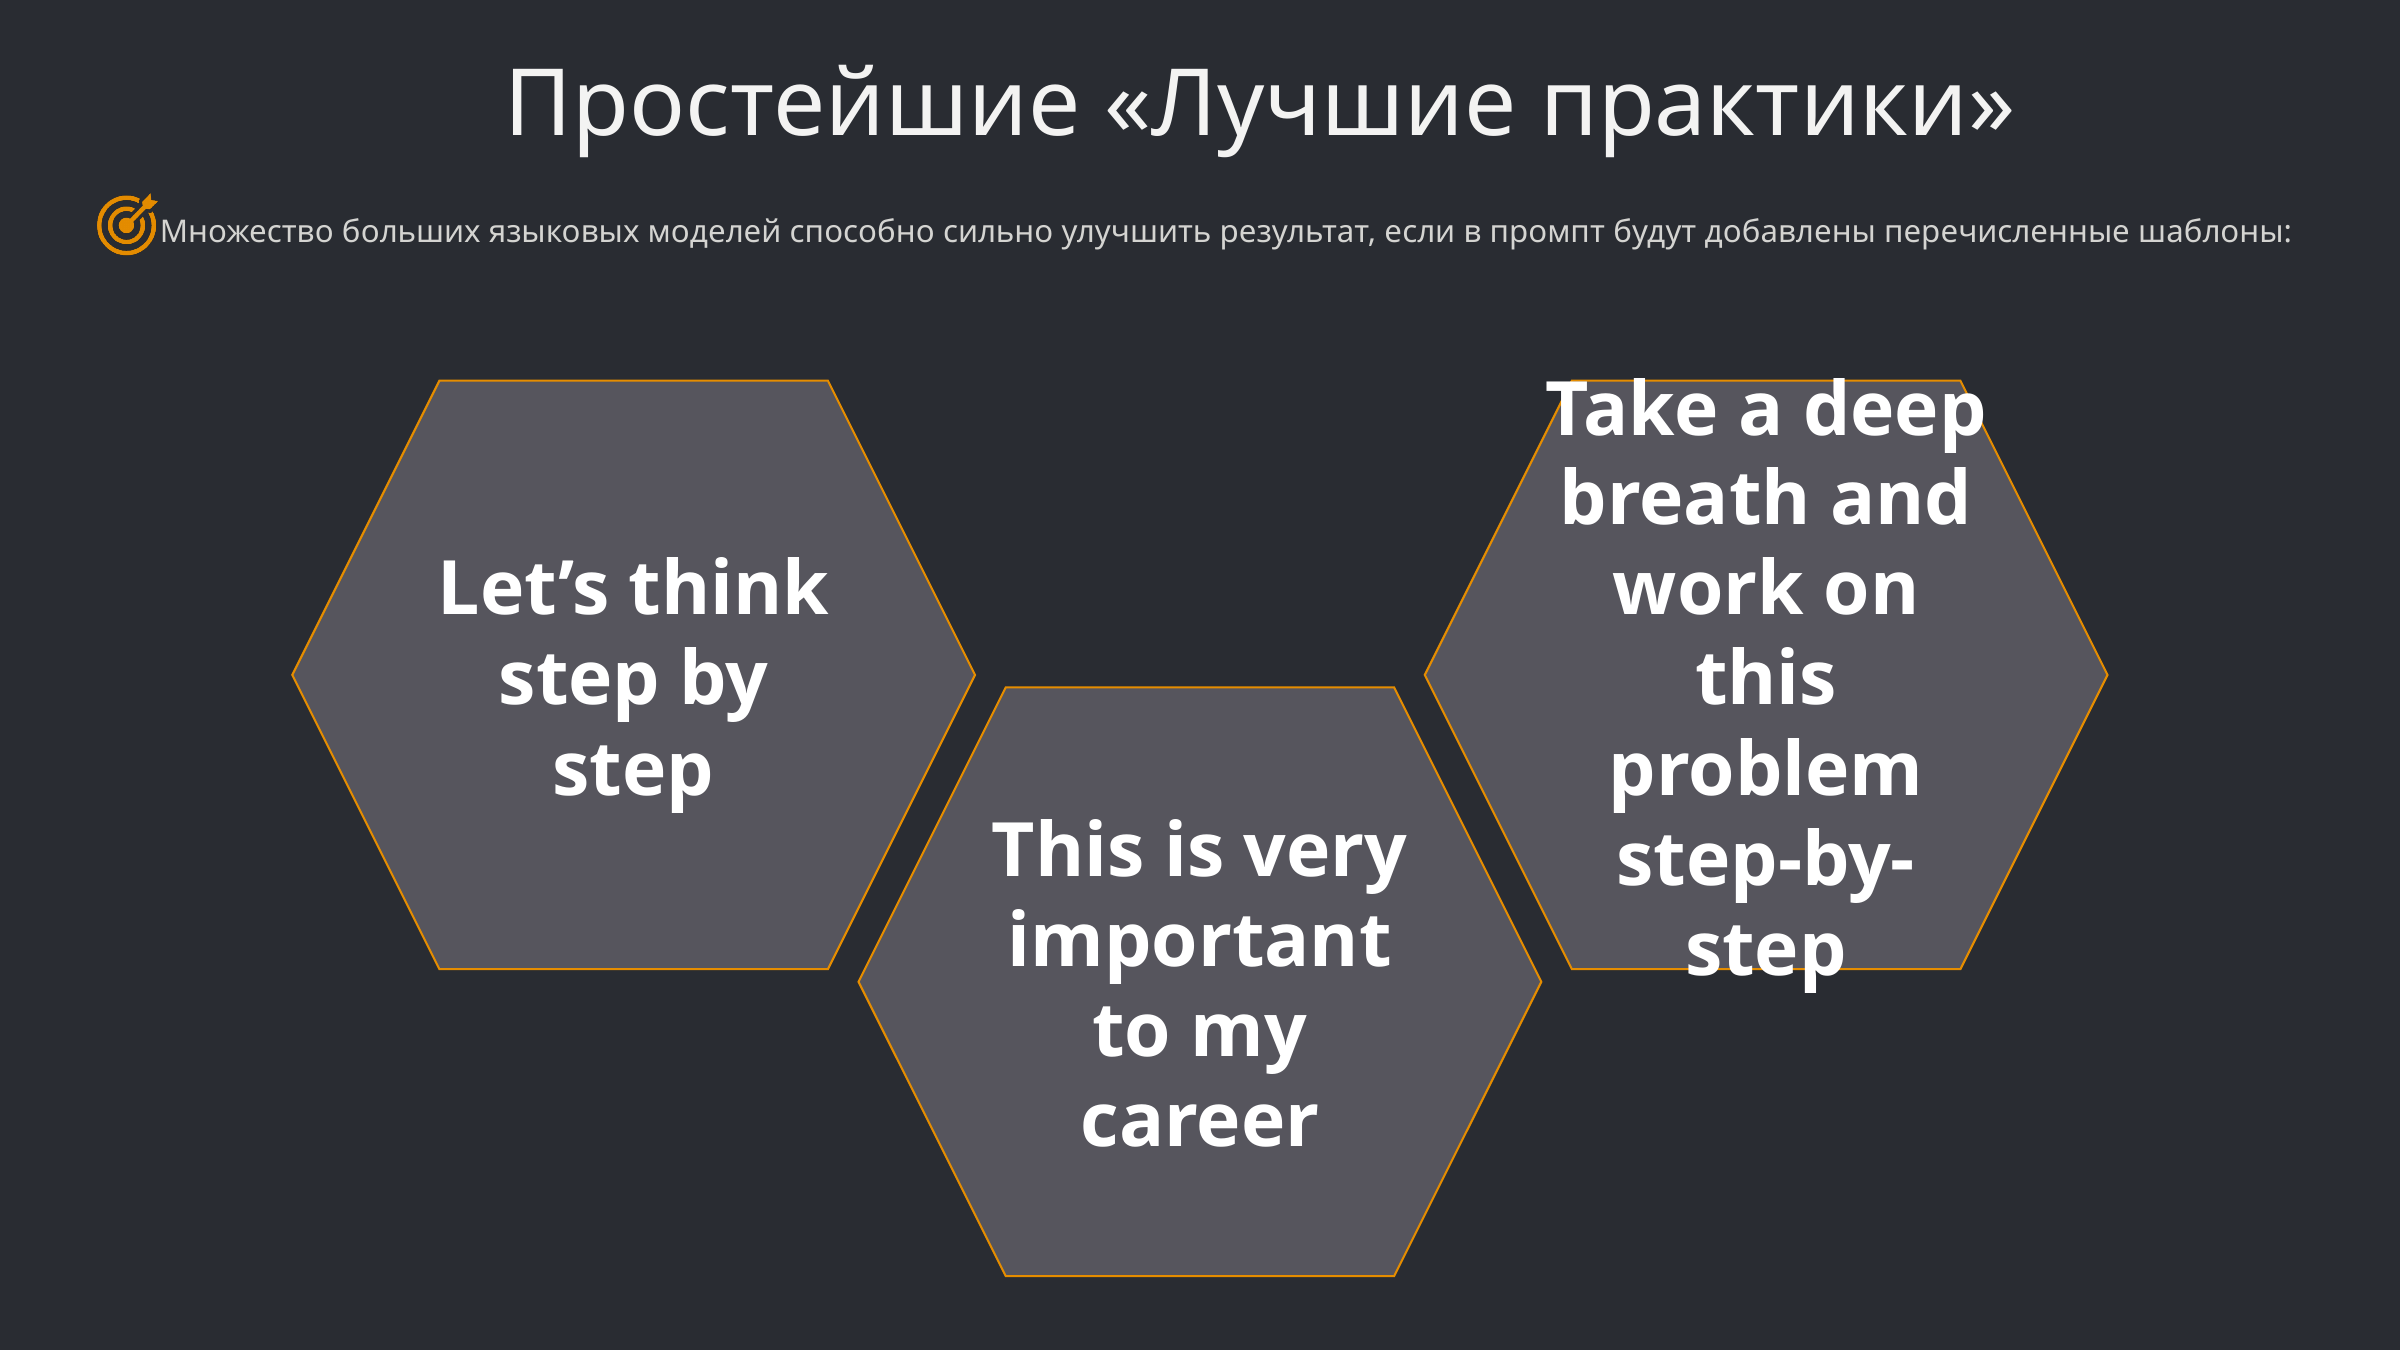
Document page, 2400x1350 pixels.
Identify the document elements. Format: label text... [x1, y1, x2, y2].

picture [89, 186, 165, 262]
text_box Простейшие «Лучшие практики» [458, 38, 2064, 155]
text_box Множество больших языковых моделей способно сильно улучшить результат, если в промпт будут добавлены перечисленные шаблоны: [101, 199, 2354, 301]
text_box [292, 380, 2108, 1277]
